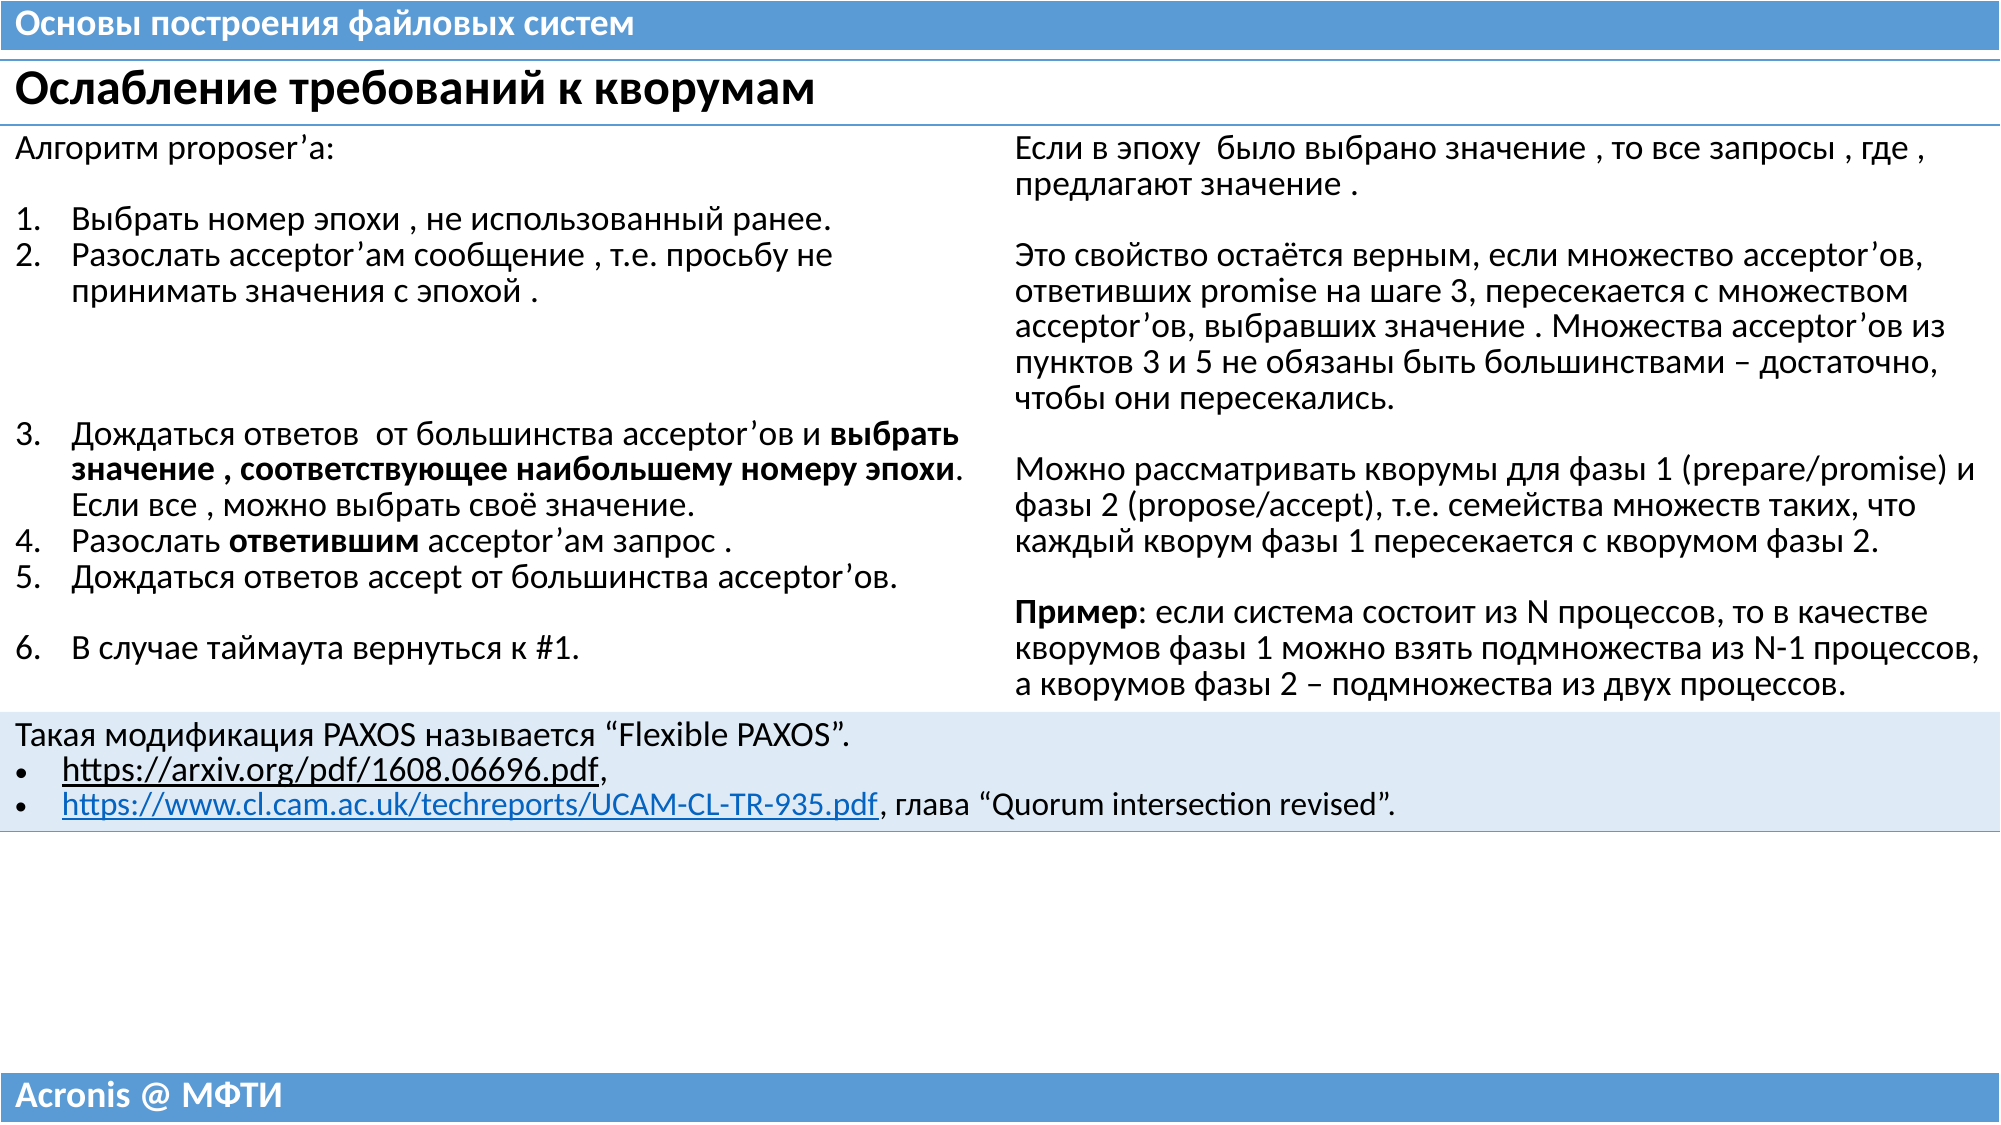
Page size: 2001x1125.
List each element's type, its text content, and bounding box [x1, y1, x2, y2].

table_header Основы построения файловых систем [1, 1, 1999, 50]
table_header Acronis @ МФТИ [1, 1073, 1999, 1122]
